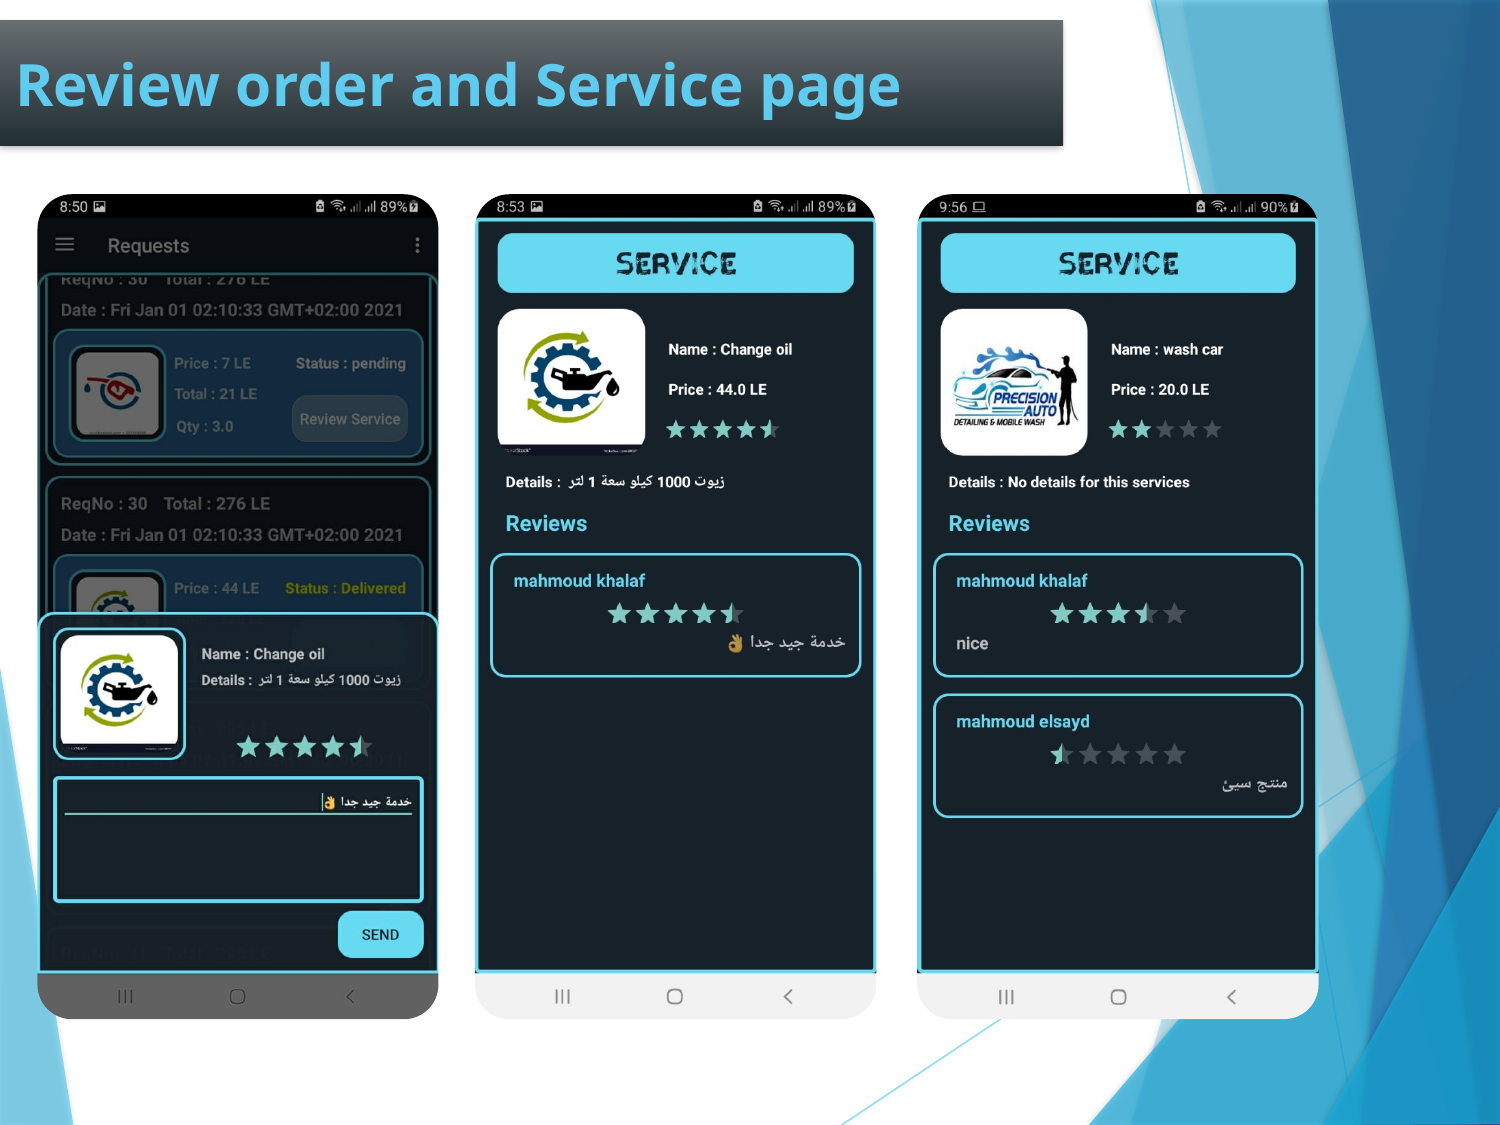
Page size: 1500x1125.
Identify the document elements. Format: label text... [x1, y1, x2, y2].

text_box Review order and Service page [0, 20, 1064, 146]
picture [474, 193, 877, 1020]
picture [36, 193, 439, 1020]
picture [916, 193, 1319, 1020]
